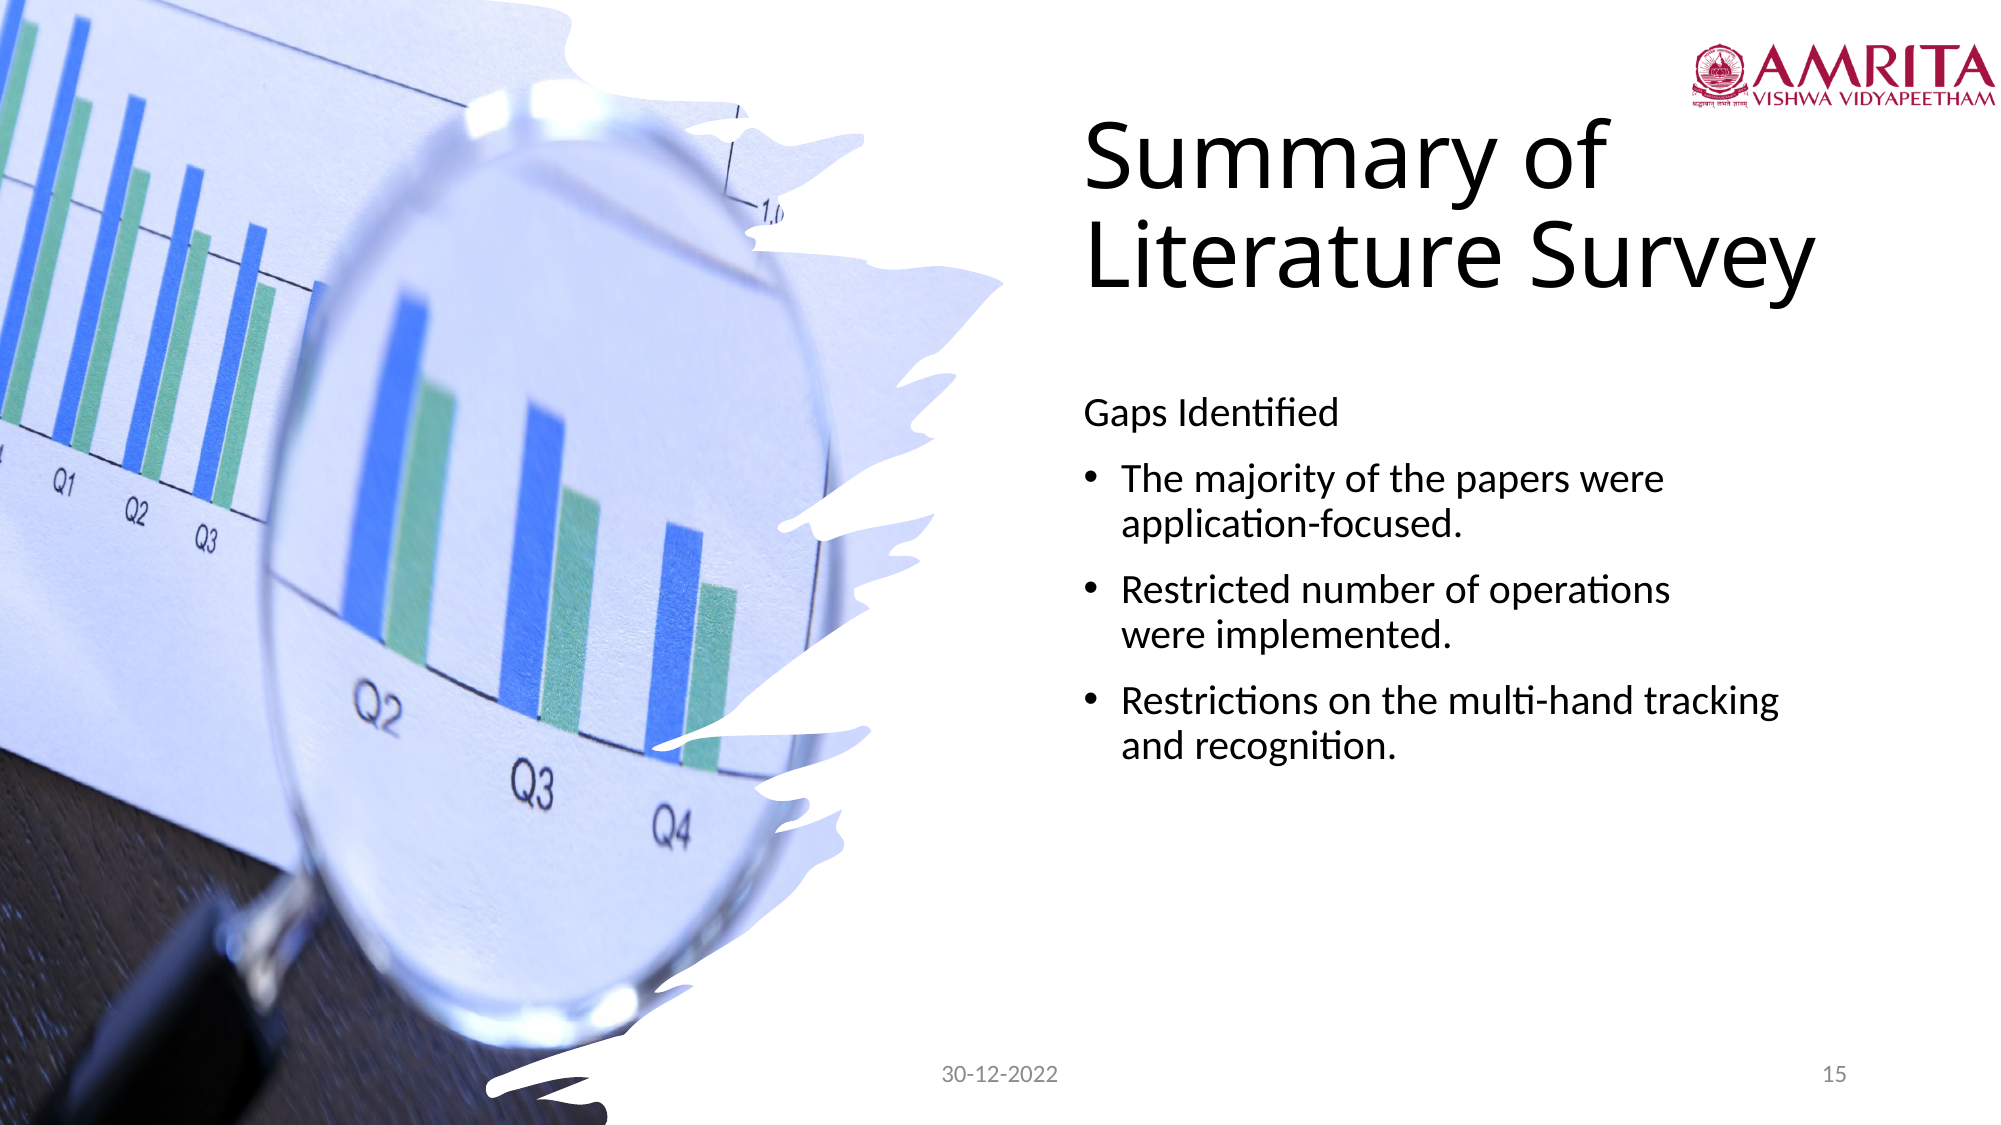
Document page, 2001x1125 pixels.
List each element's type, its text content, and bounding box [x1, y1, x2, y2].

text_box [1004, 0, 2000, 1125]
slide_number 15 [1412, 1042, 1863, 1103]
list Gaps Identified The majority of the papers were application-focused. Restricted number of operations were implemented. Restrictions on the multi-hand tracking and recognition. [1068, 382, 1863, 1014]
picture [0, 0, 1004, 1125]
picture [1688, 1, 1999, 150]
title Summary of Literature Survey [1068, 59, 1863, 357]
footer 30-12-2022 [1004, 1042, 1338, 1103]
